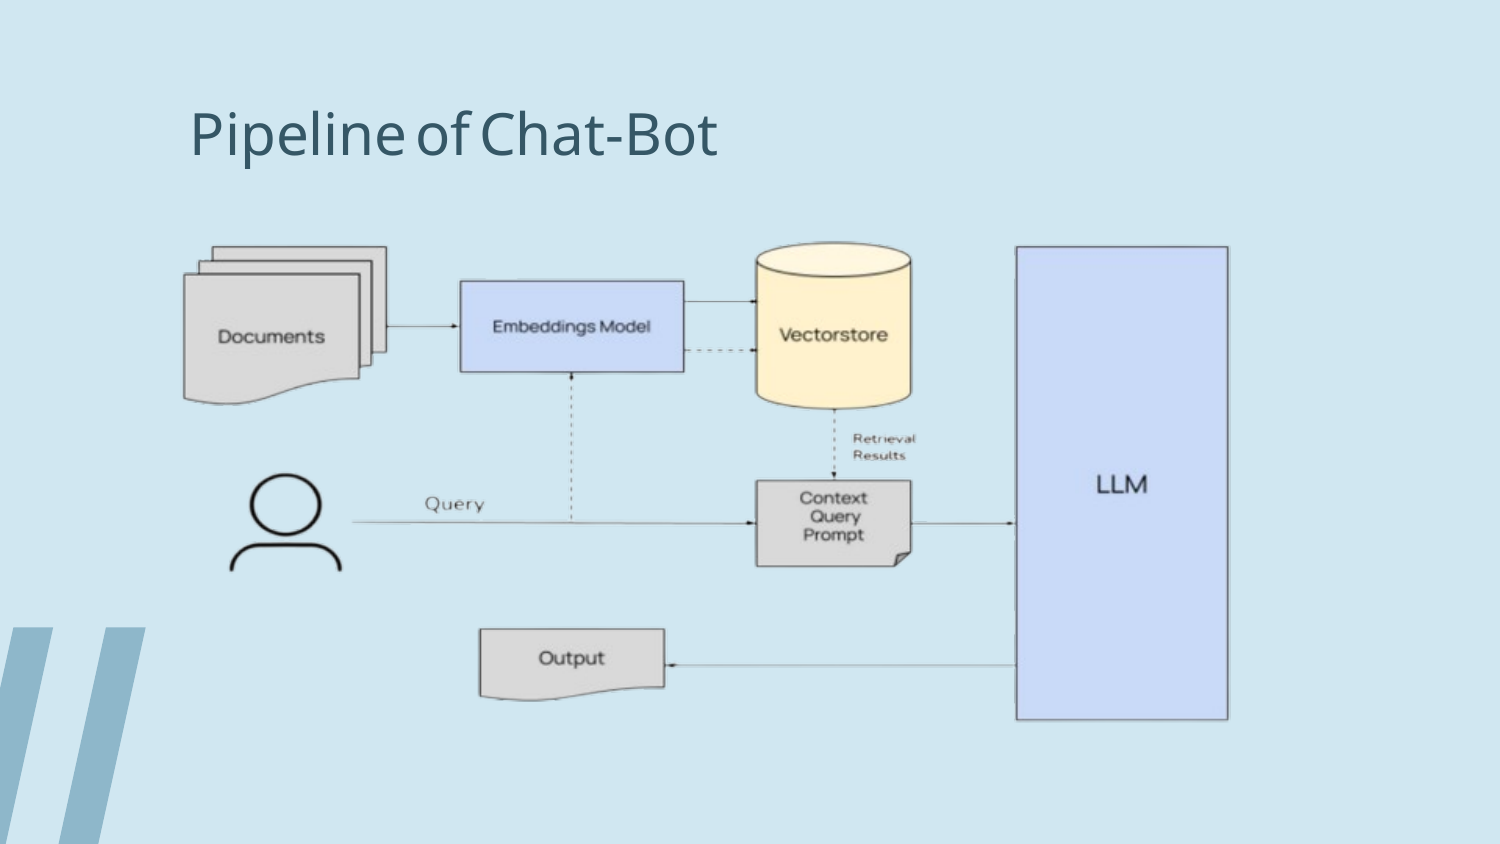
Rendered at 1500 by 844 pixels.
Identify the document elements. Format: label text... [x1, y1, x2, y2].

text_box Pipeline of Chat-Bot [175, 89, 810, 175]
picture [174, 218, 1254, 785]
